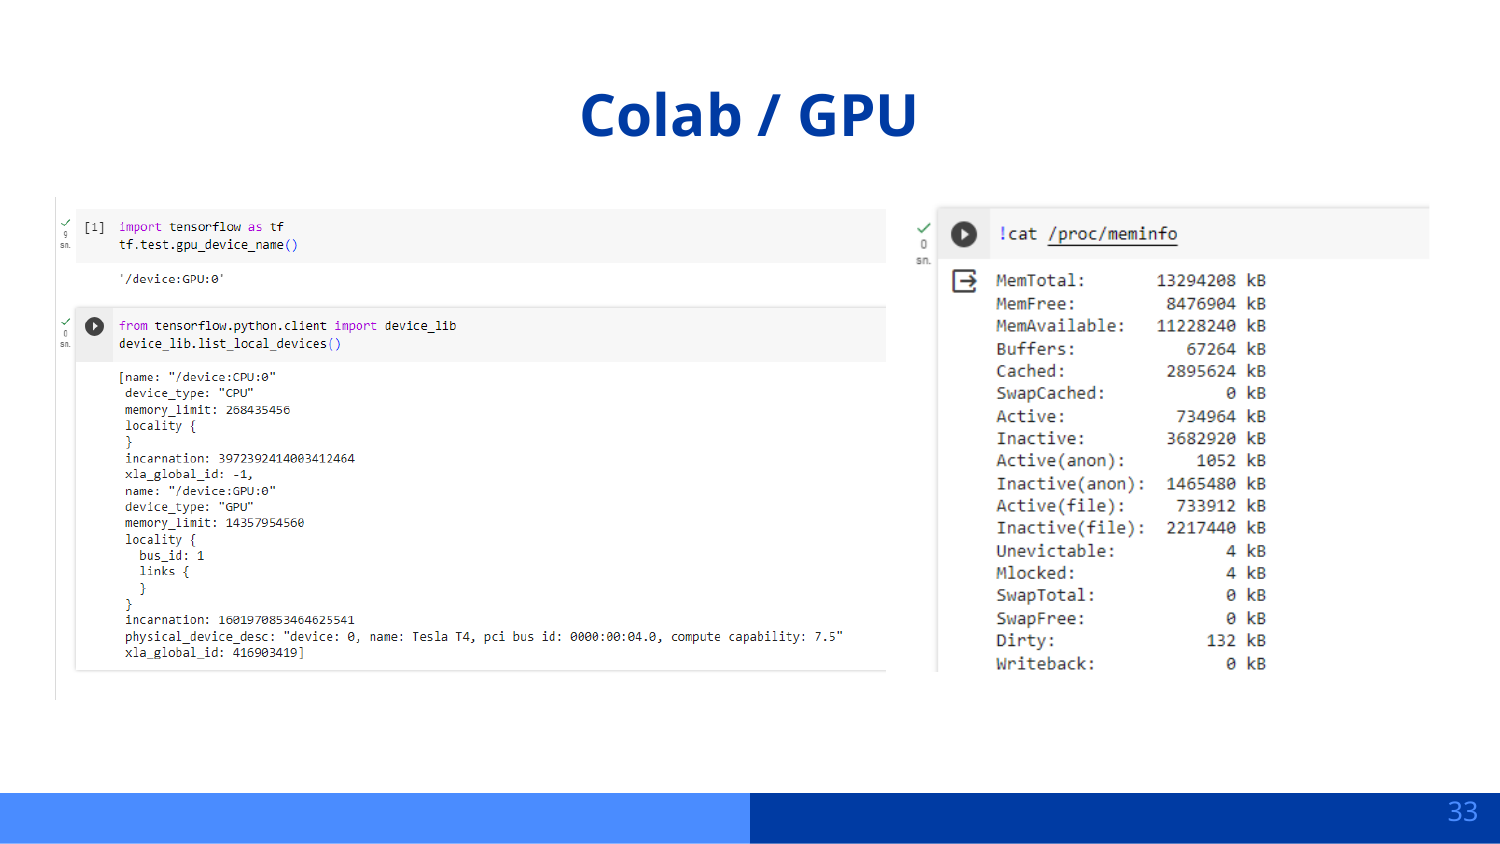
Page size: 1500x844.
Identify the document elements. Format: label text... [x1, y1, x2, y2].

picture [911, 183, 1430, 672]
title Colab / GPU [117, 62, 1383, 157]
slide_number 33 [1403, 779, 1494, 844]
picture [53, 197, 887, 701]
